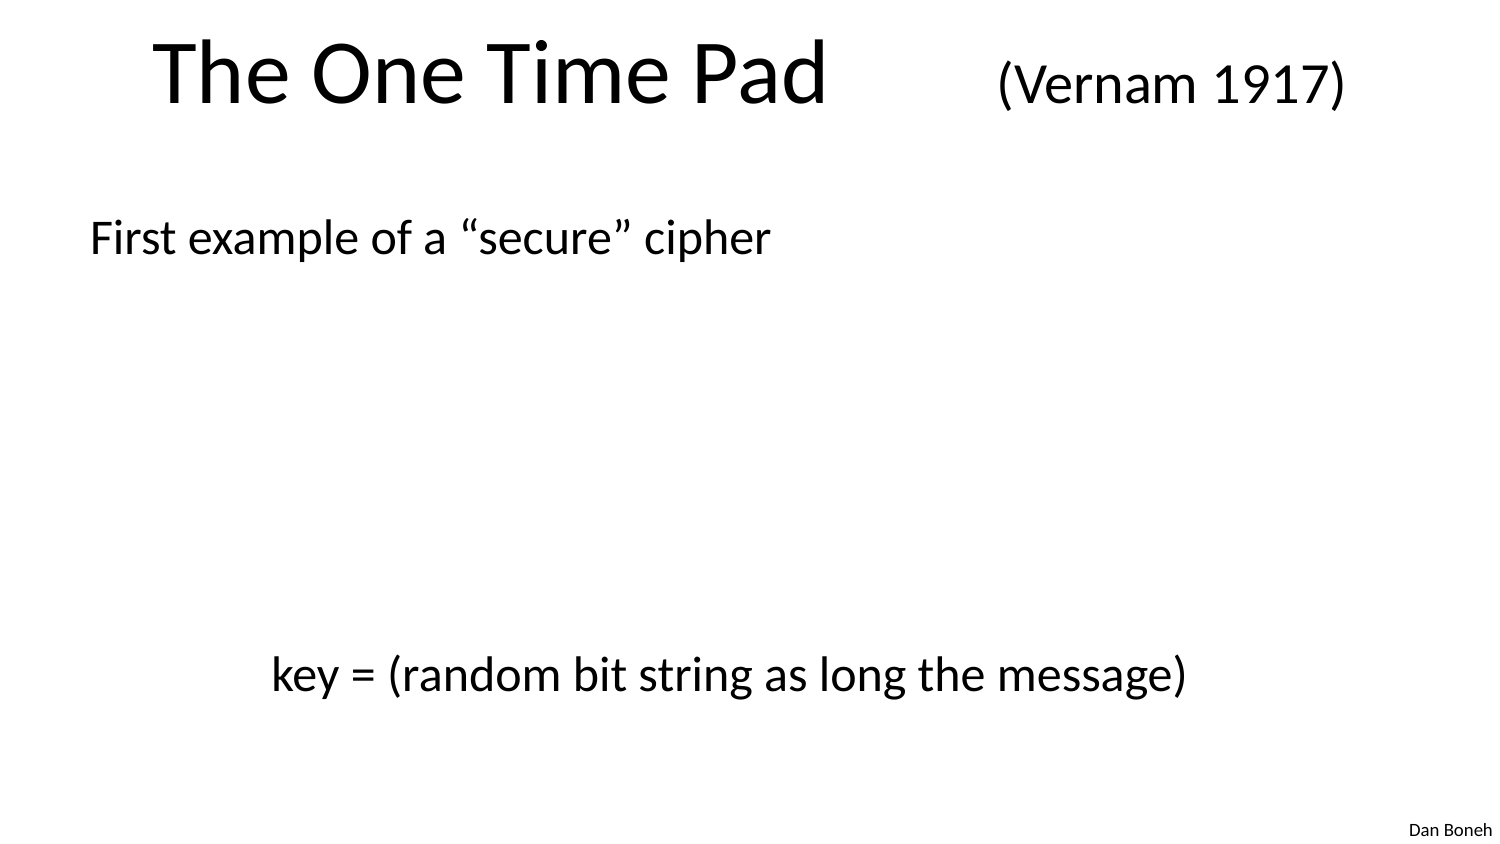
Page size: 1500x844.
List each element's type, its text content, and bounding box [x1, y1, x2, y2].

text_box key = (random bit string as long the message) [256, 634, 1204, 710]
title The One Time Pad (Vernam 1917) [75, 0, 1425, 138]
list First example of a “secure” cipher [75, 196, 1425, 485]
